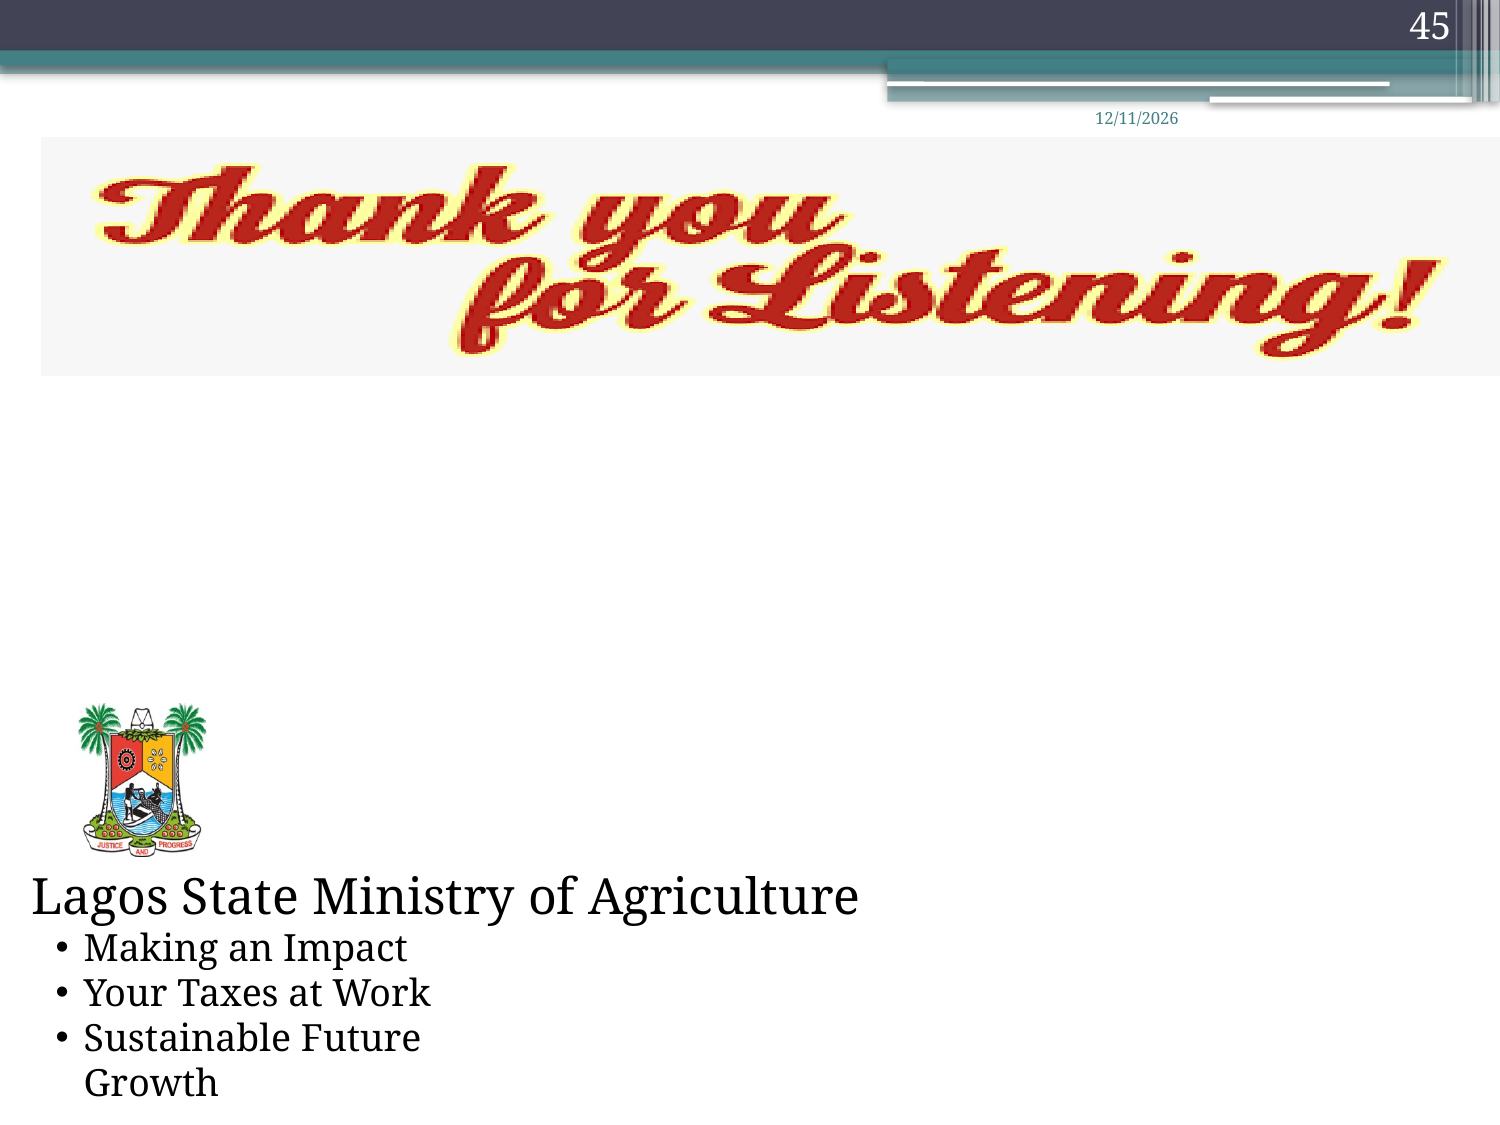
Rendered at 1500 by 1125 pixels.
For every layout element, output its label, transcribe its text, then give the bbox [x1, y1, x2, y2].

slide_number 45 [1341, 0, 1466, 61]
text_box Lagos State Ministry of Agriculture [16, 856, 876, 932]
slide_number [1080, 100, 1238, 134]
picture [41, 136, 1500, 376]
text_box Making an Impact Your Taxes at Work Sustainable Future Growth [40, 916, 573, 1112]
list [76, 703, 207, 858]
